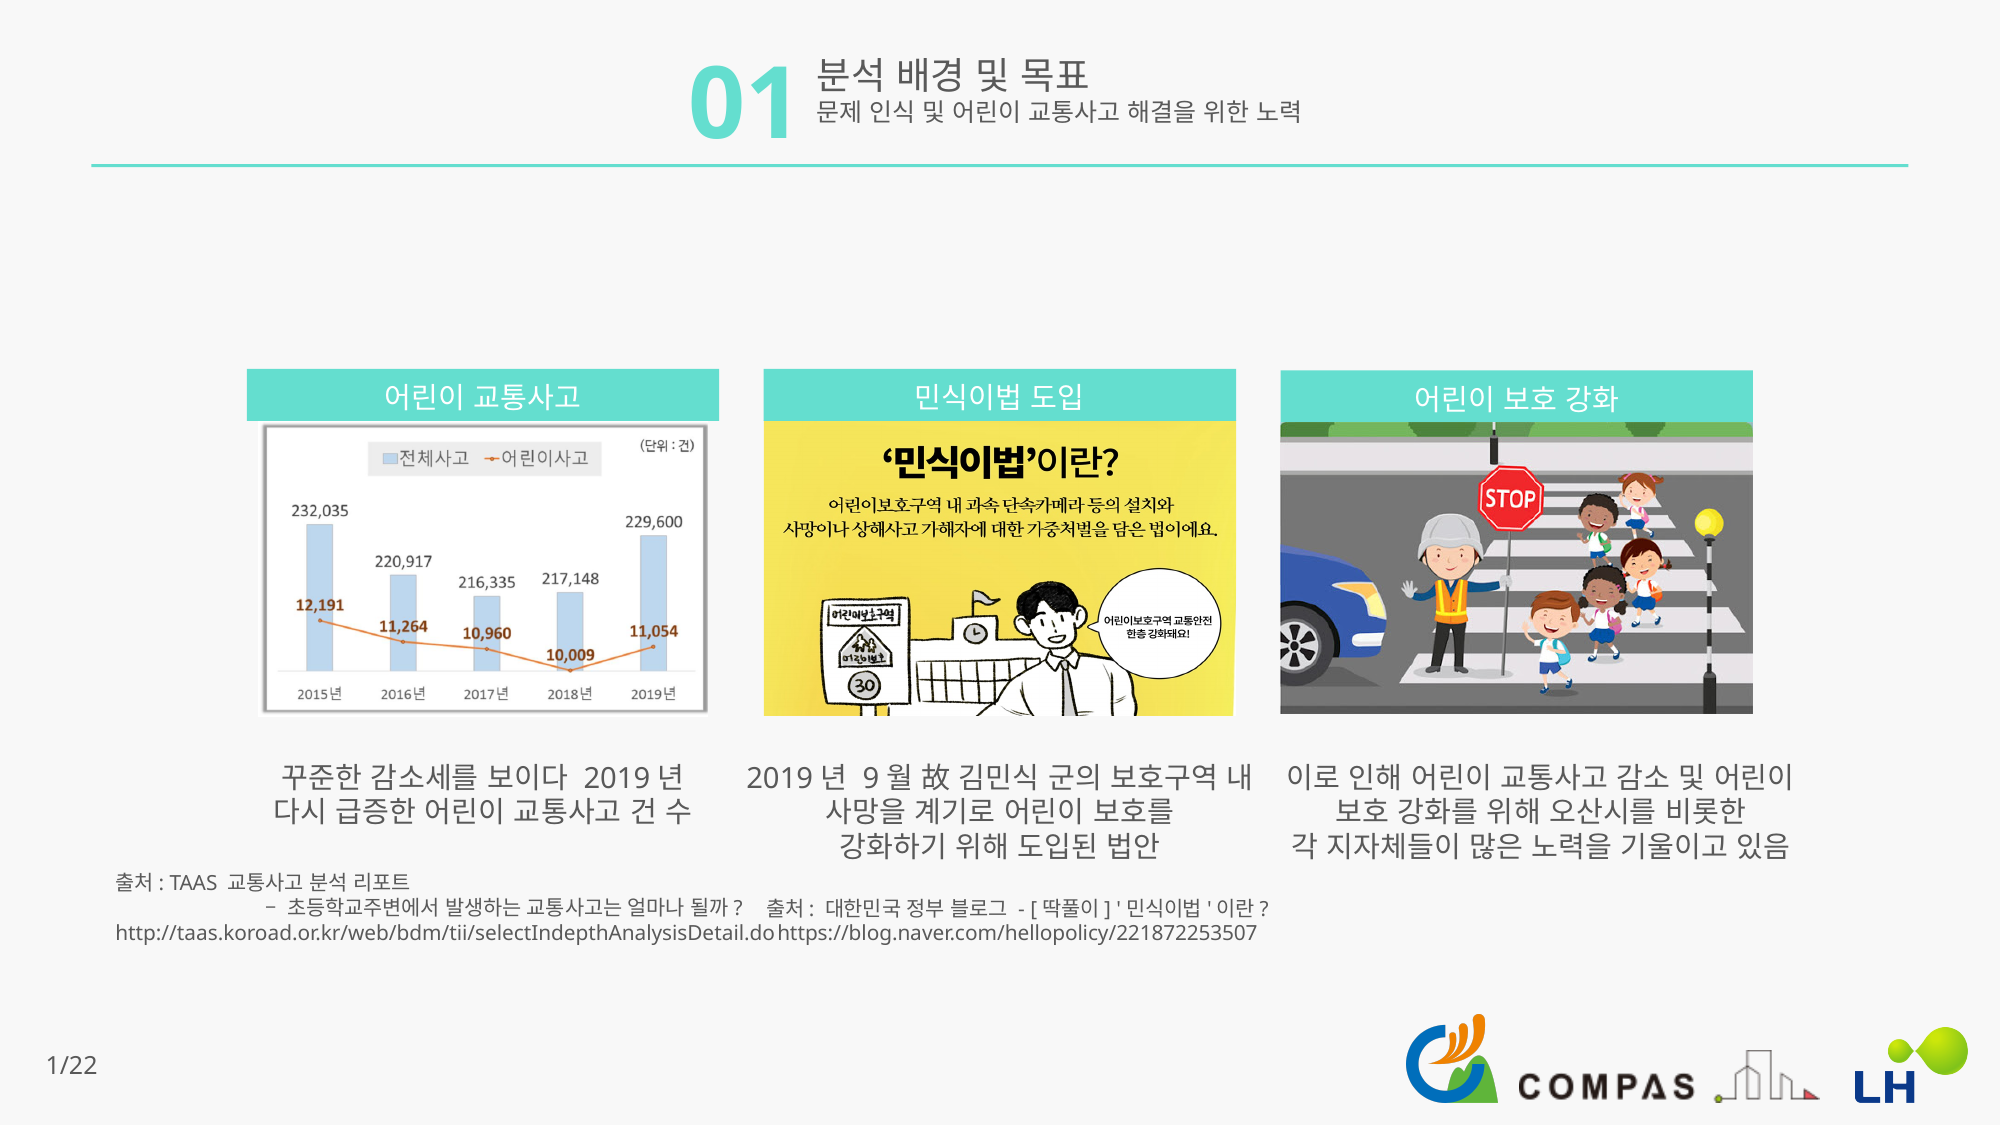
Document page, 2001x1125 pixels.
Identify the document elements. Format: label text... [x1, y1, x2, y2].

picture [258, 420, 708, 717]
picture [1519, 1050, 1820, 1103]
text_box [1327, 163, 1909, 168]
picture [1280, 422, 1753, 715]
picture [1406, 1014, 1498, 1103]
picture [763, 420, 1237, 716]
text_box 출처: TAAS 교통사고 분석 리포트 – 초등학교주변에서 발생하는 교통사고는 얼마나 될까? http://taas.koroad.or.kr/web/bdm/tii/selectIndepthAnalysisDetail.do [100, 862, 790, 953]
text_box 2019년 9월 故 김민식 군의 보호구역 내 사망을 계기로 어린이 보호를 강화하기 위해 도입된 법안 [731, 751, 1256, 872]
text_box 꾸준한 감소세를 보이다 2019년 다시 급증한 어린이 교통사고 건 수 [258, 751, 708, 837]
text_box [90, 163, 673, 168]
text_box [673, 30, 1327, 168]
text_box 이로 인해 어린이 교통사고 감소 및 어린이 보호 강화를 위해 오산시를 비롯한 각 지자체들이 많은 노력을 기울이고 있음 [1256, 751, 1827, 872]
text_box 출처: 대한민국 정부 블로그 - [딱풀이] '민식이법'이란? https://blog.naver.com/hellopolicy/221872253507 [751, 887, 1284, 953]
text_box 어린이 보호 강화 [1342, 373, 1692, 422]
text_box 민식이법 도입 [825, 371, 1175, 420]
text_box 1/22 [30, 1042, 113, 1088]
text_box 어린이 교통사고 [308, 371, 658, 420]
text_box [246, 368, 720, 422]
text_box [1280, 369, 1754, 424]
picture [1855, 1027, 1968, 1103]
text_box [763, 368, 1237, 420]
